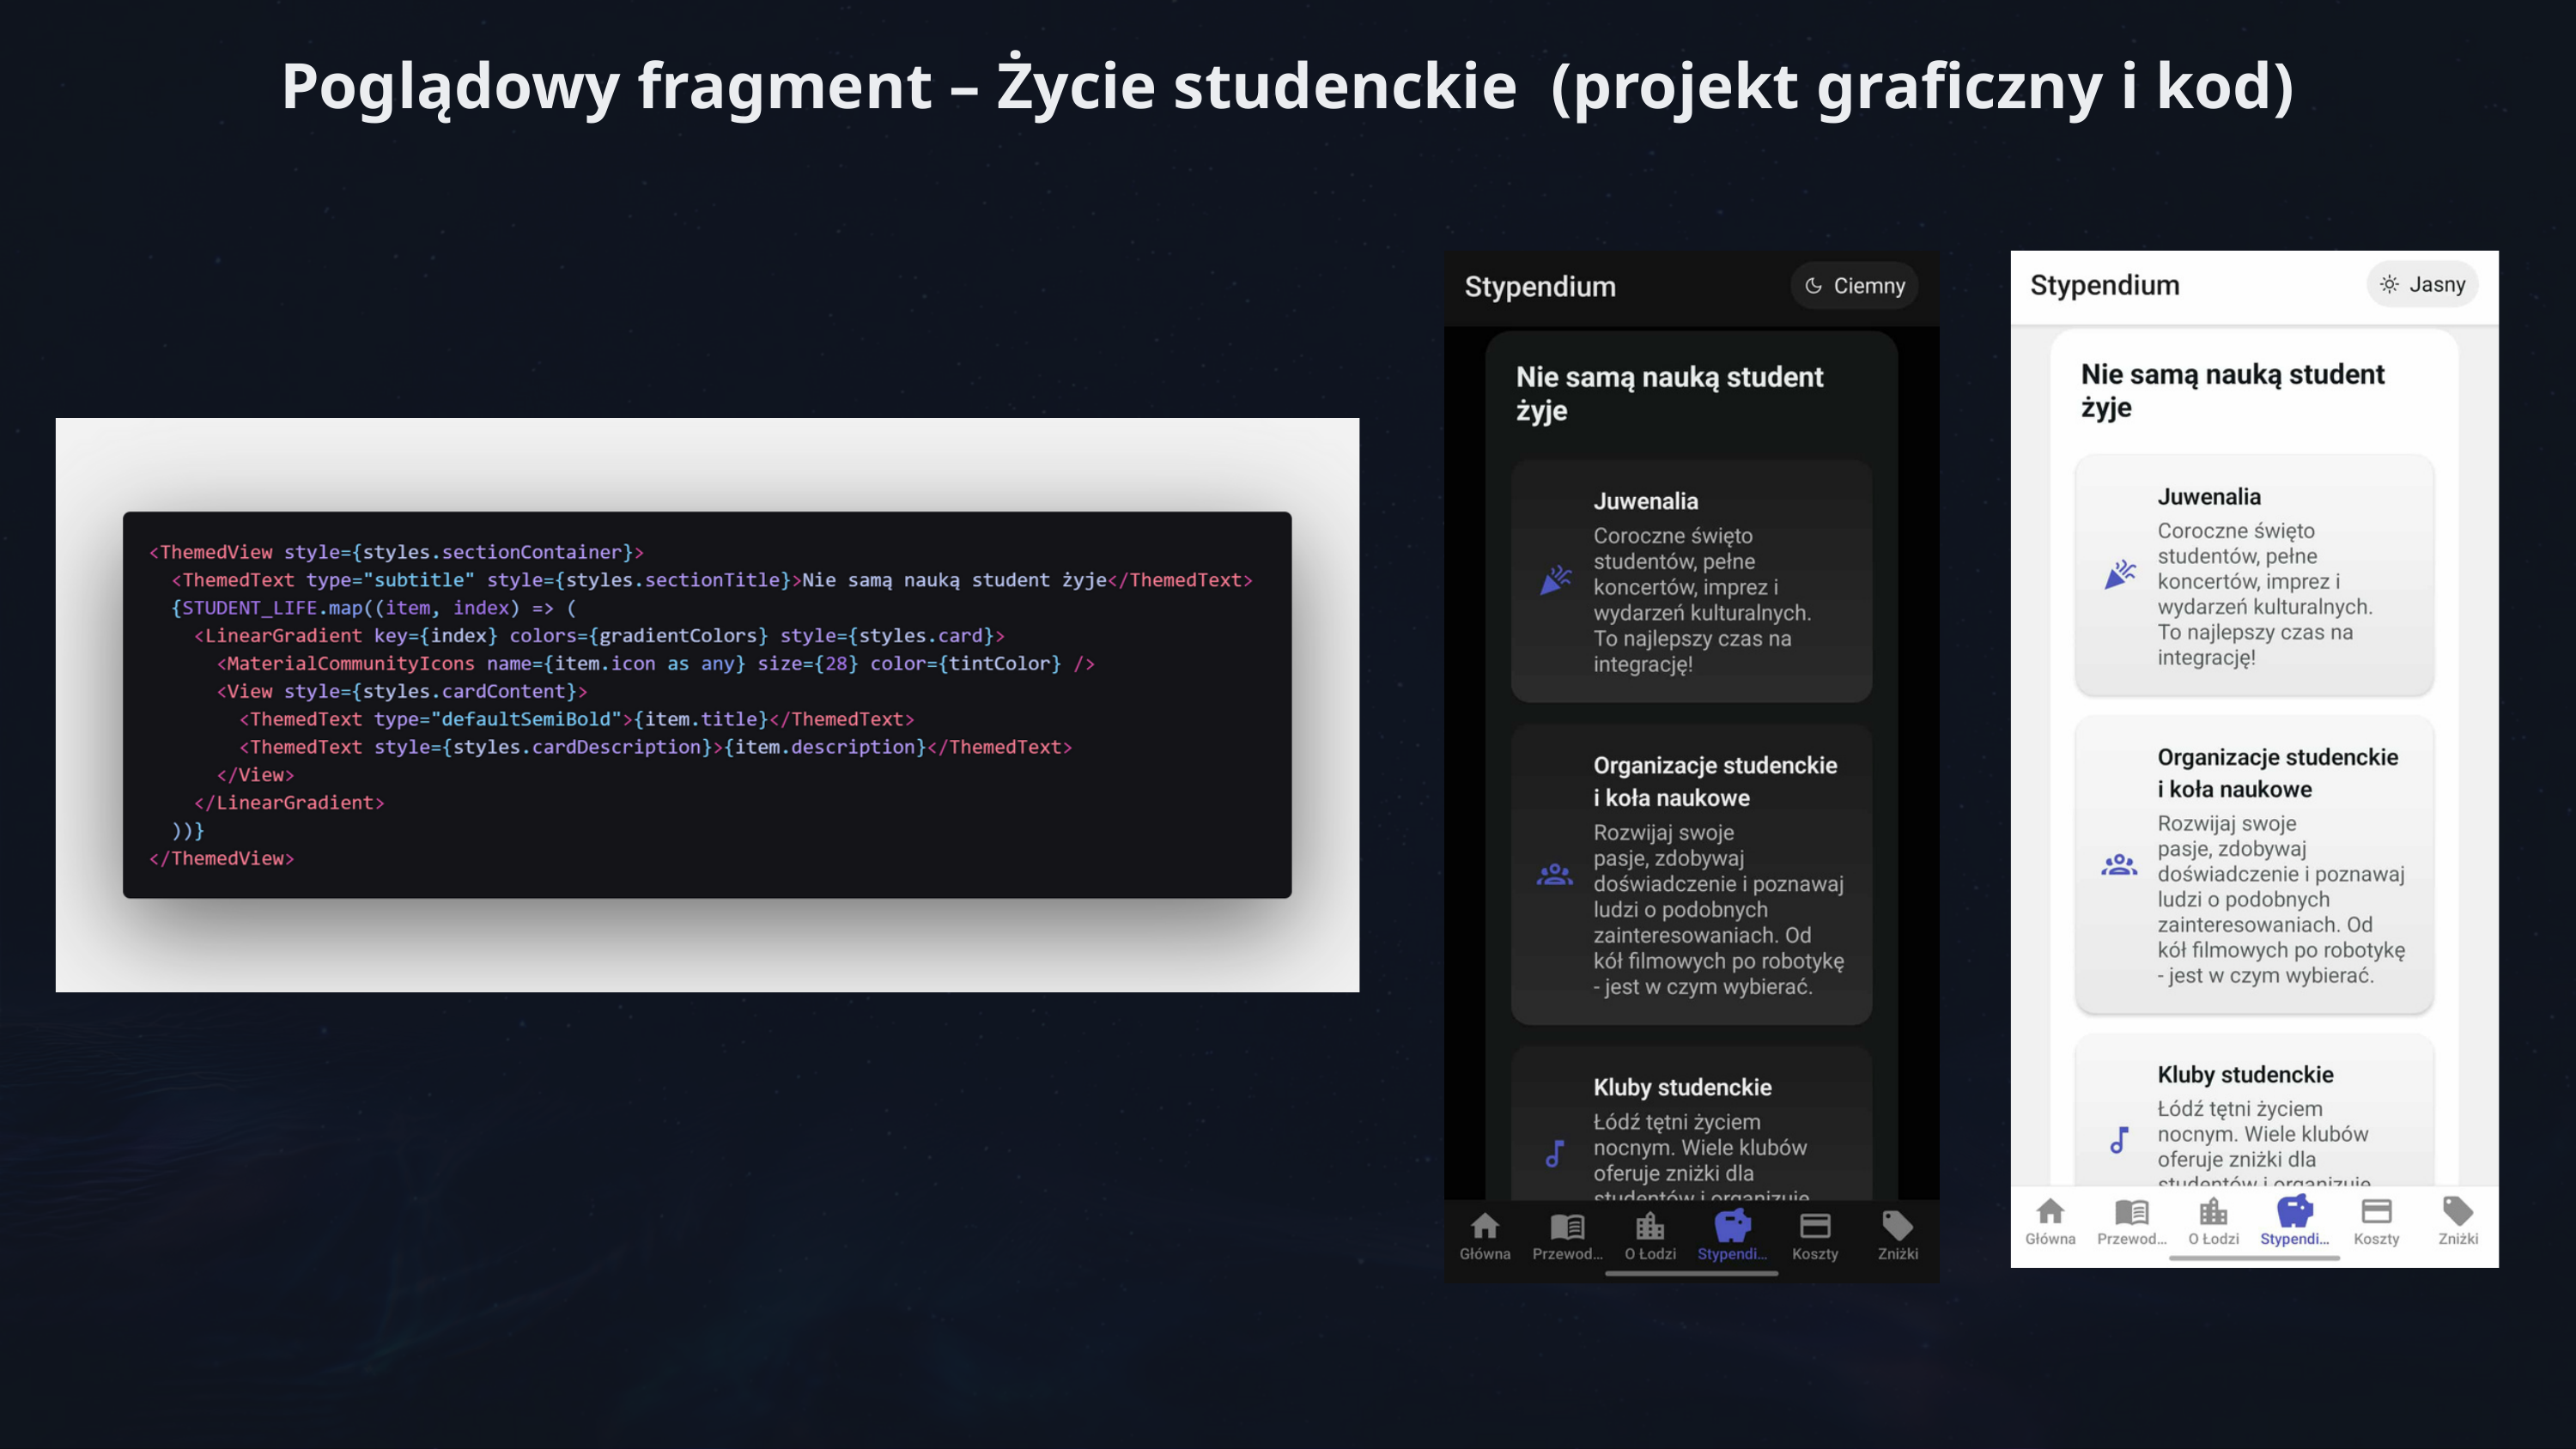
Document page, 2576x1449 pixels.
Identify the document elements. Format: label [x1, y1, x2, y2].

text_box [2010, 251, 2500, 1268]
text_box [1443, 251, 1941, 1283]
text_box [55, 418, 1360, 993]
text_box [0, 0, 2576, 1449]
